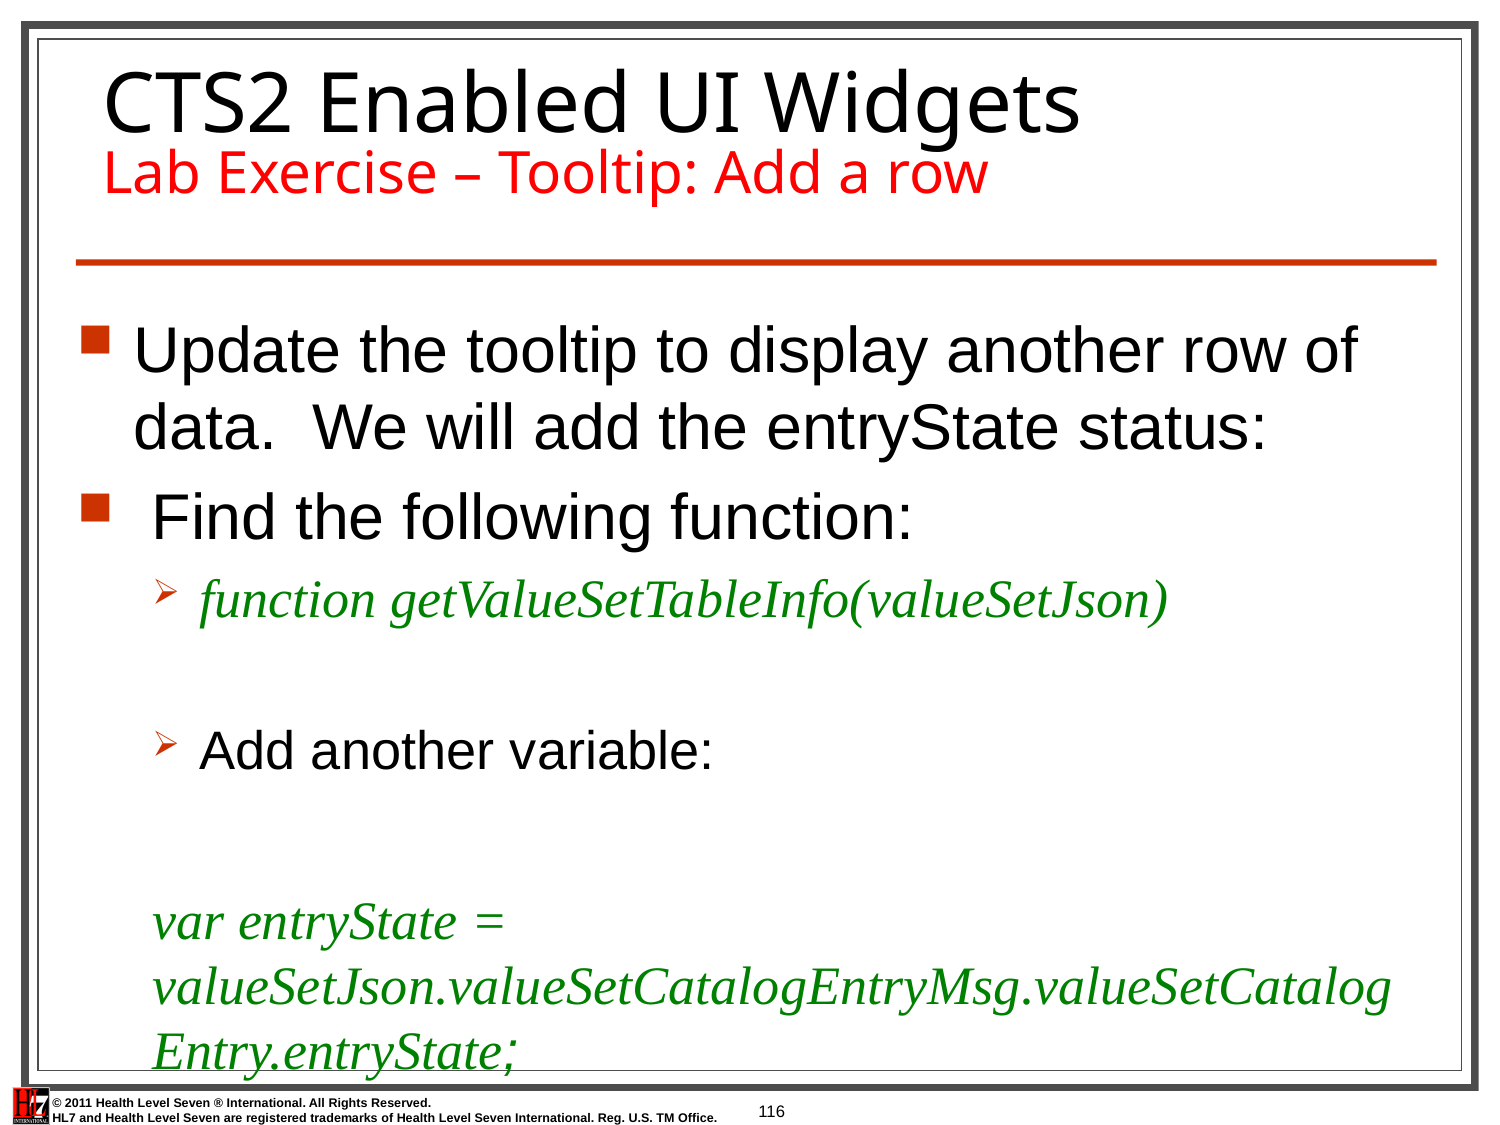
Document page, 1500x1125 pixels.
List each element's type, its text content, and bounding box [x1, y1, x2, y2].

picture [12, 1087, 50, 1125]
title CTS2 Enabled UI Widgets Lab Exercise – Tooltip: Add a row [87, 77, 1426, 213]
slide_number 116 [712, 1071, 801, 1125]
list Update the tooltip to display another row of data. We will add the entryState status: Find the following function: function getValueSetTableInfo(valueSetJson) Add another variable: var entryState = valueSetJson.valueSetCatalogEntryMsg.valueSetCatalogEntry.entryState; [62, 299, 1438, 1026]
